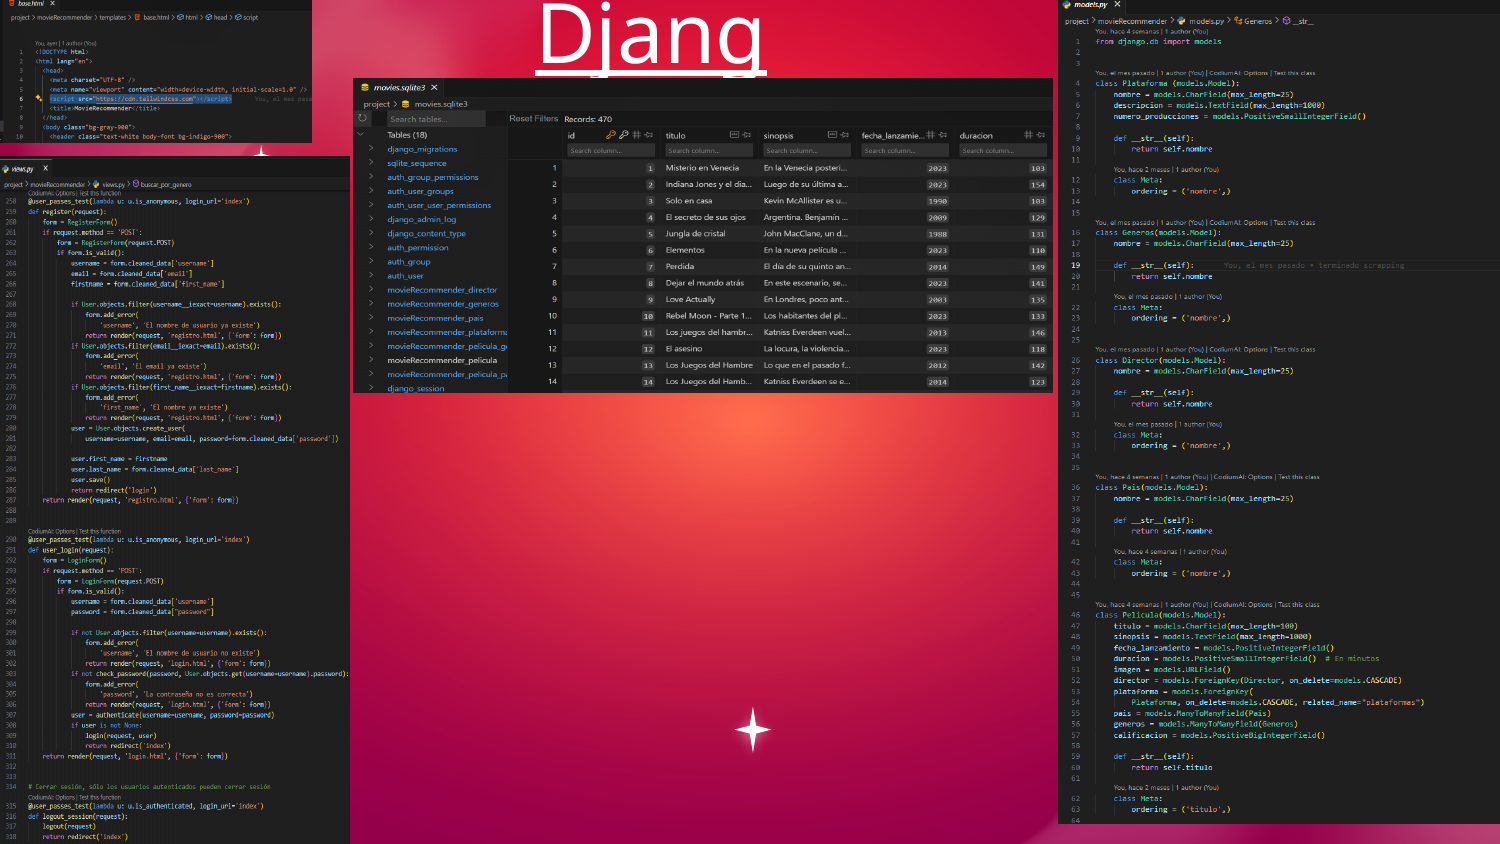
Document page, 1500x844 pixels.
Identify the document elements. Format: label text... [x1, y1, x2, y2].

text_box Django [520, 0, 829, 76]
picture [0, 0, 1500, 844]
